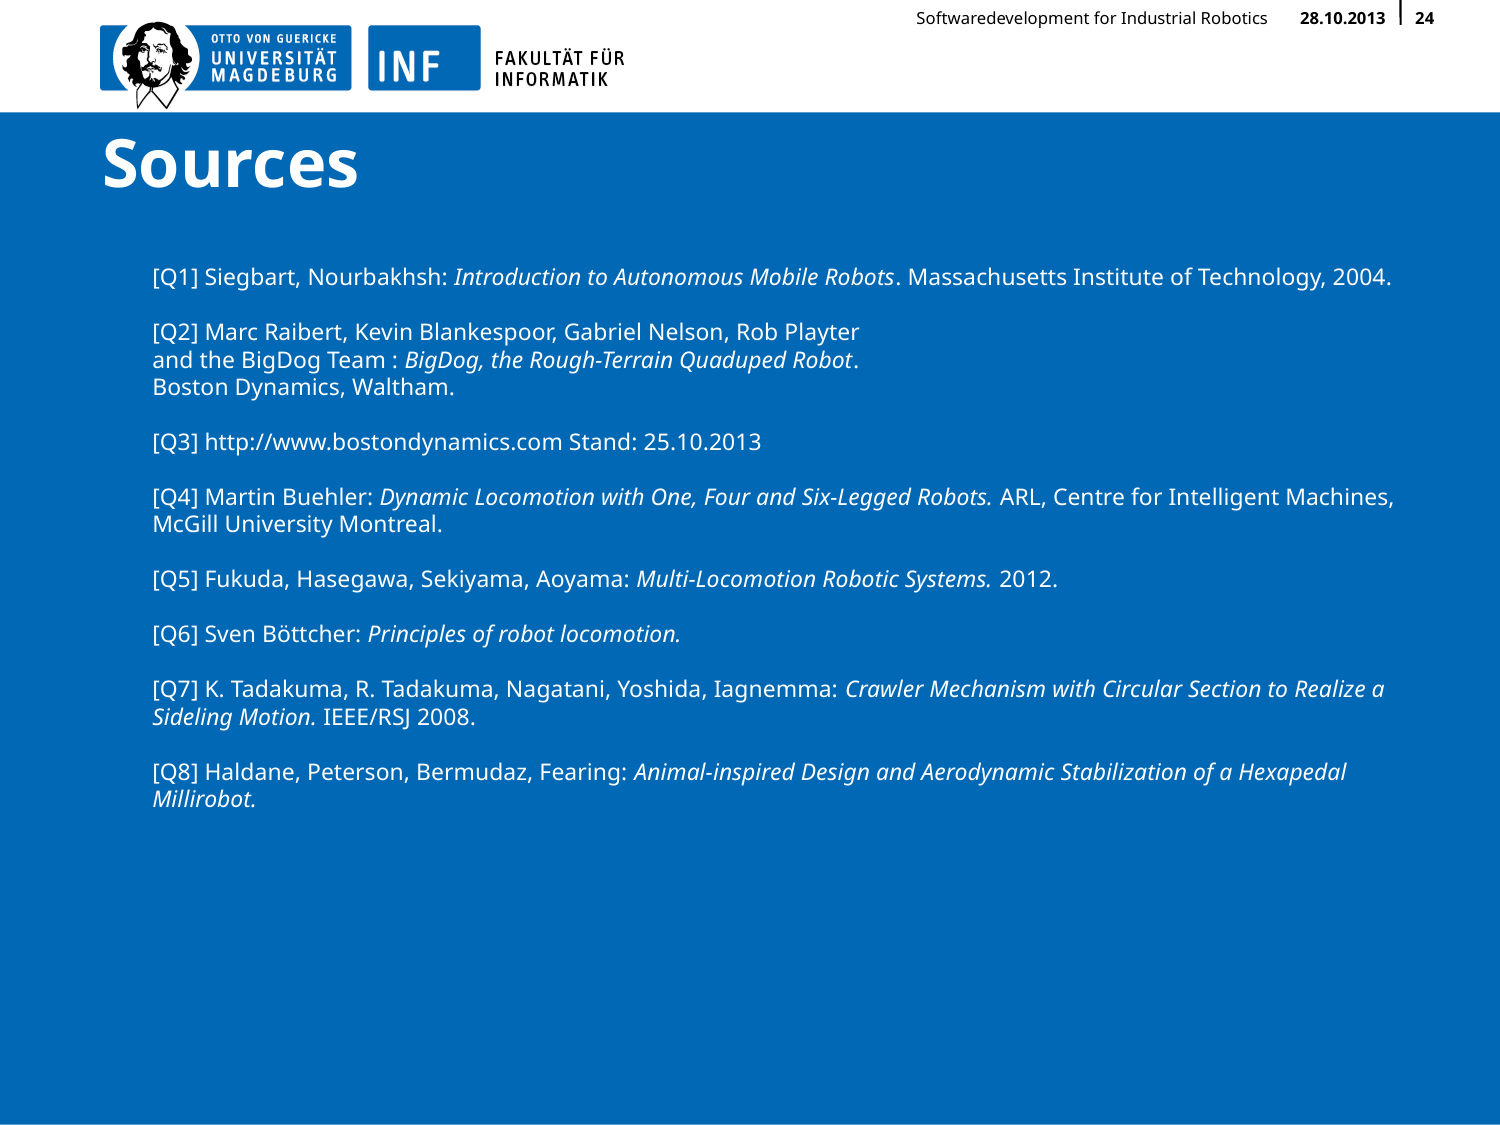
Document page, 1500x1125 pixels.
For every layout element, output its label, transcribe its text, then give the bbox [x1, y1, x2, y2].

picture [0, 0, 1500, 112]
list [Q1] Siegbart, Nourbakhsh: Introduction to Autonomous Mobile Robots. Massachusetts Institute of Technology, 2004. [Q2] Marc Raibert, Kevin Blankespoor, Gabriel Nelson, Rob Playter and the BigDog Team : BigDog, the Rough-Terrain Quaduped Robot. Boston Dynamics, Waltham. [Q3] http://www.bostondynamics.com Stand: 25.10.2013 [Q4] Martin Buehler: Dynamic Locomotion with One, Four and Six-Legged Robots. ARL, Centre for Intelligent Machines, McGill University Montreal. [Q5] Fukuda, Hasegawa, Sekiyama, Aoyama: Multi-Locomotion Robotic Systems. 2012. [Q6] Sven Böttcher: Principles of robot locomotion. [Q7] K. Tadakuma, R. Tadakuma, Nagatani, Yoshida, Iagnemma: Crawler Mechanism with Circular Section to Realize a Sideling Motion. IEEE/RSJ 2008. [Q8] Haldane, Peterson, Bermudaz, Fearing: Animal-inspired Design and Aerodynamic Stabilization of a Hexapedal Millirobot. [53, 255, 1454, 854]
title Sources [0, 112, 1412, 188]
